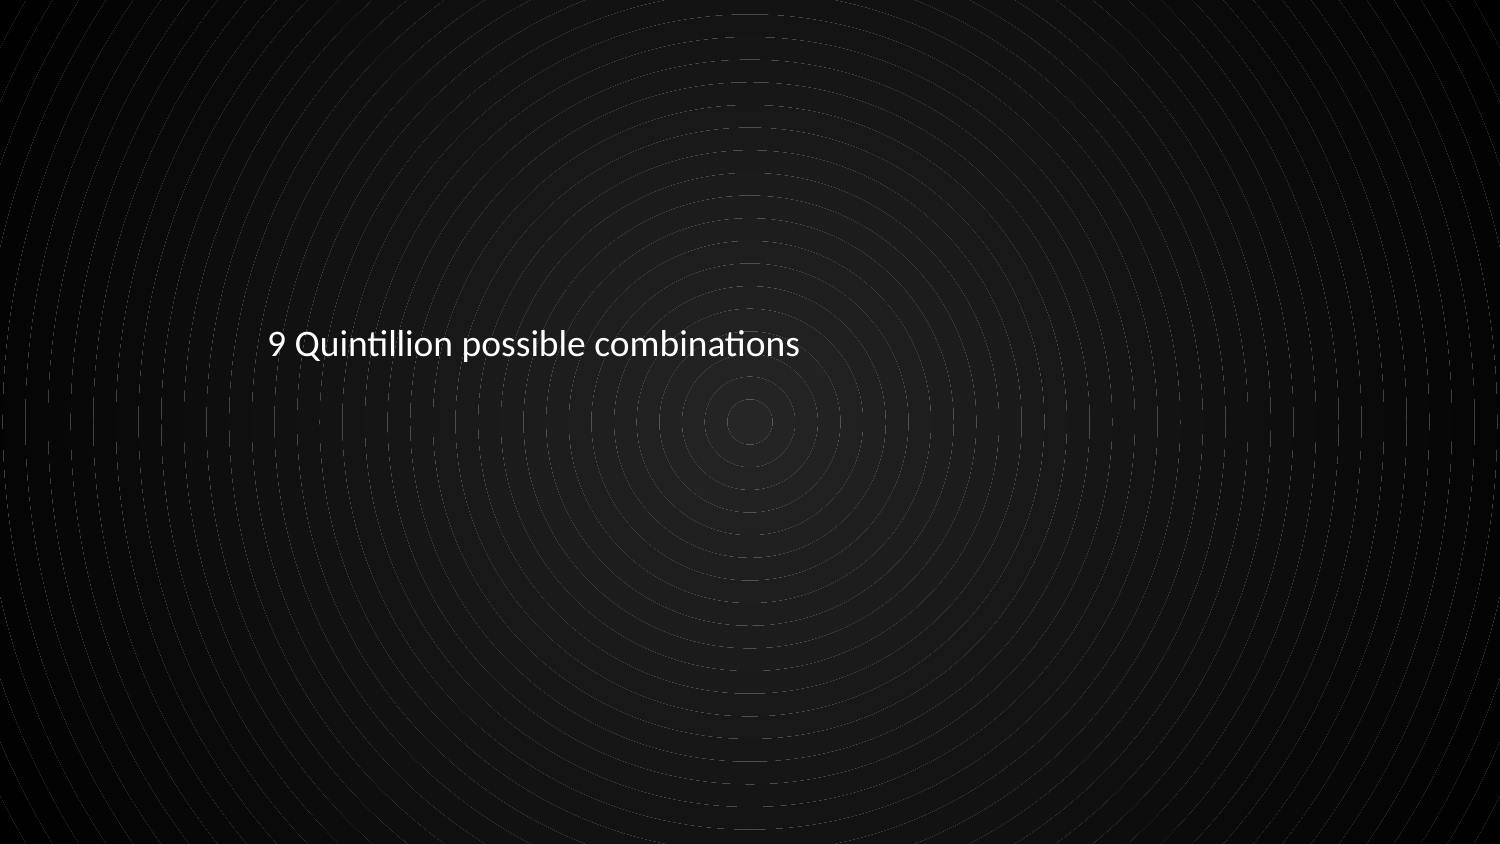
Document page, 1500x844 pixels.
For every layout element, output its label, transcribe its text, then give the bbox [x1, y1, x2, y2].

text_box 9 Quintillion possible combinations [252, 311, 816, 372]
